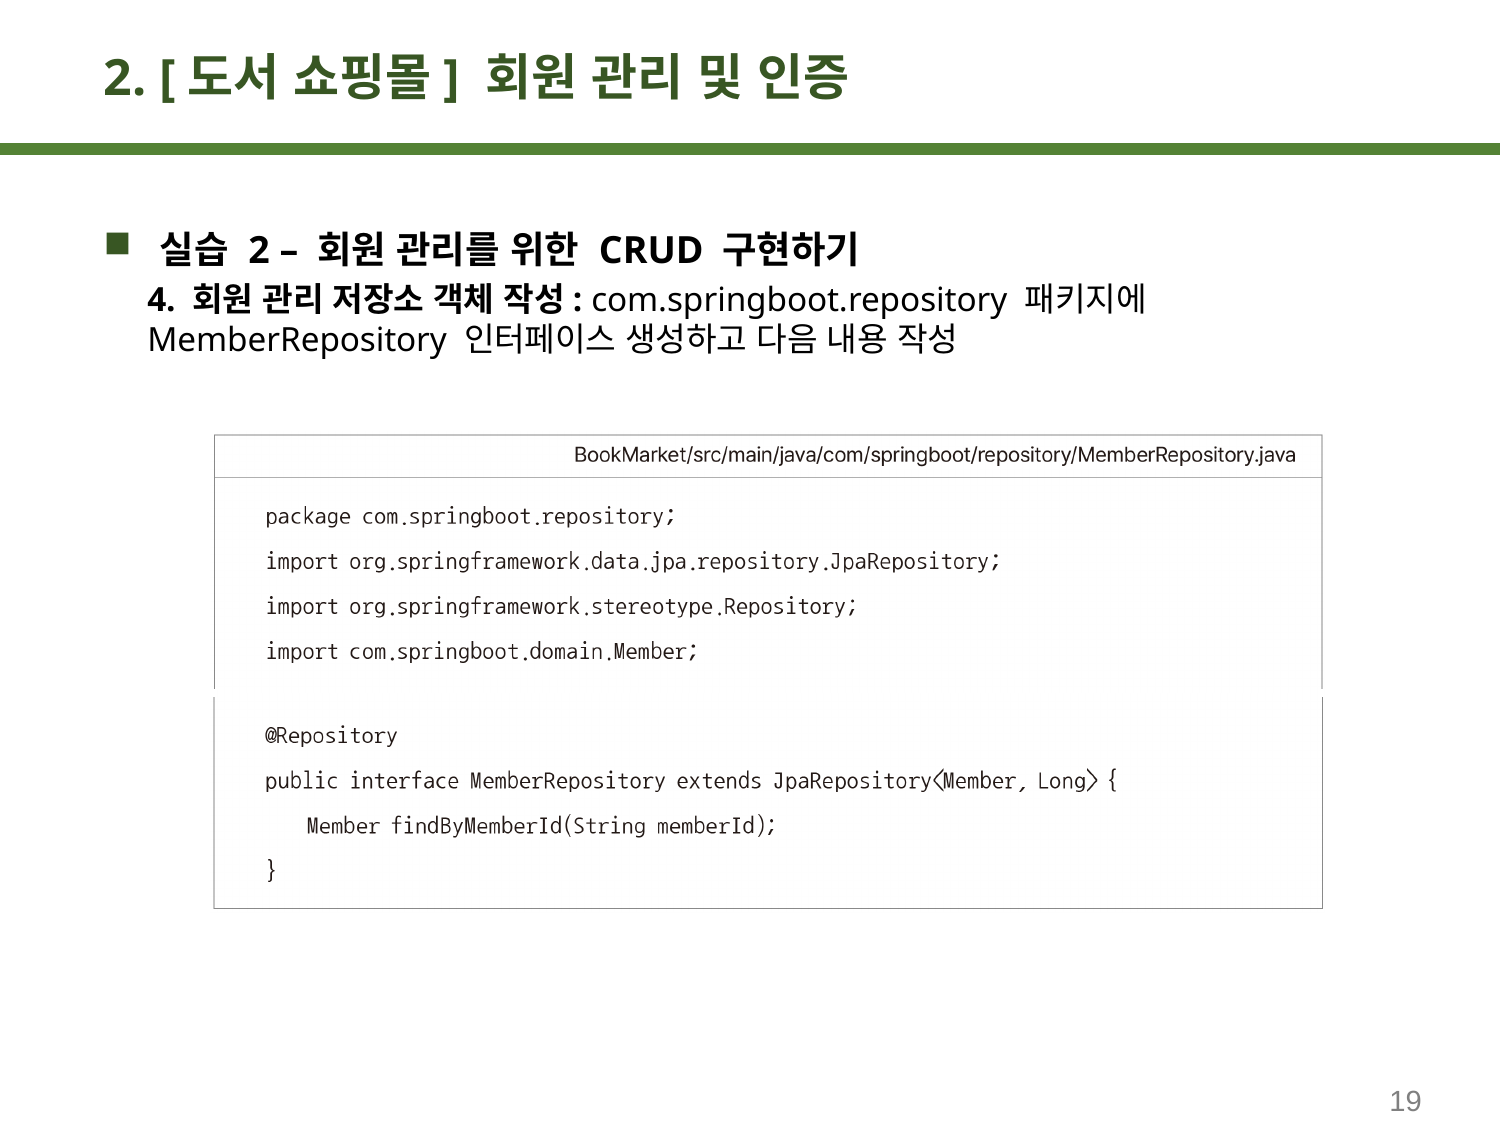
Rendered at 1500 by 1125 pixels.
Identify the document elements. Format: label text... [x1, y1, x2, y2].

picture [209, 431, 1326, 913]
title 2. [도서 쇼핑몰] 회원 관리 및 인증 [88, 30, 1447, 121]
list 실습 2 – 회원 관리를 위한 CRUD 구현하기 4. 회원 관리 저장소 객체 작성: com.springboot.repository 패키지에 MemberRepository 인터페이스 생성하고 다음 내용 작성 [88, 196, 1423, 1083]
